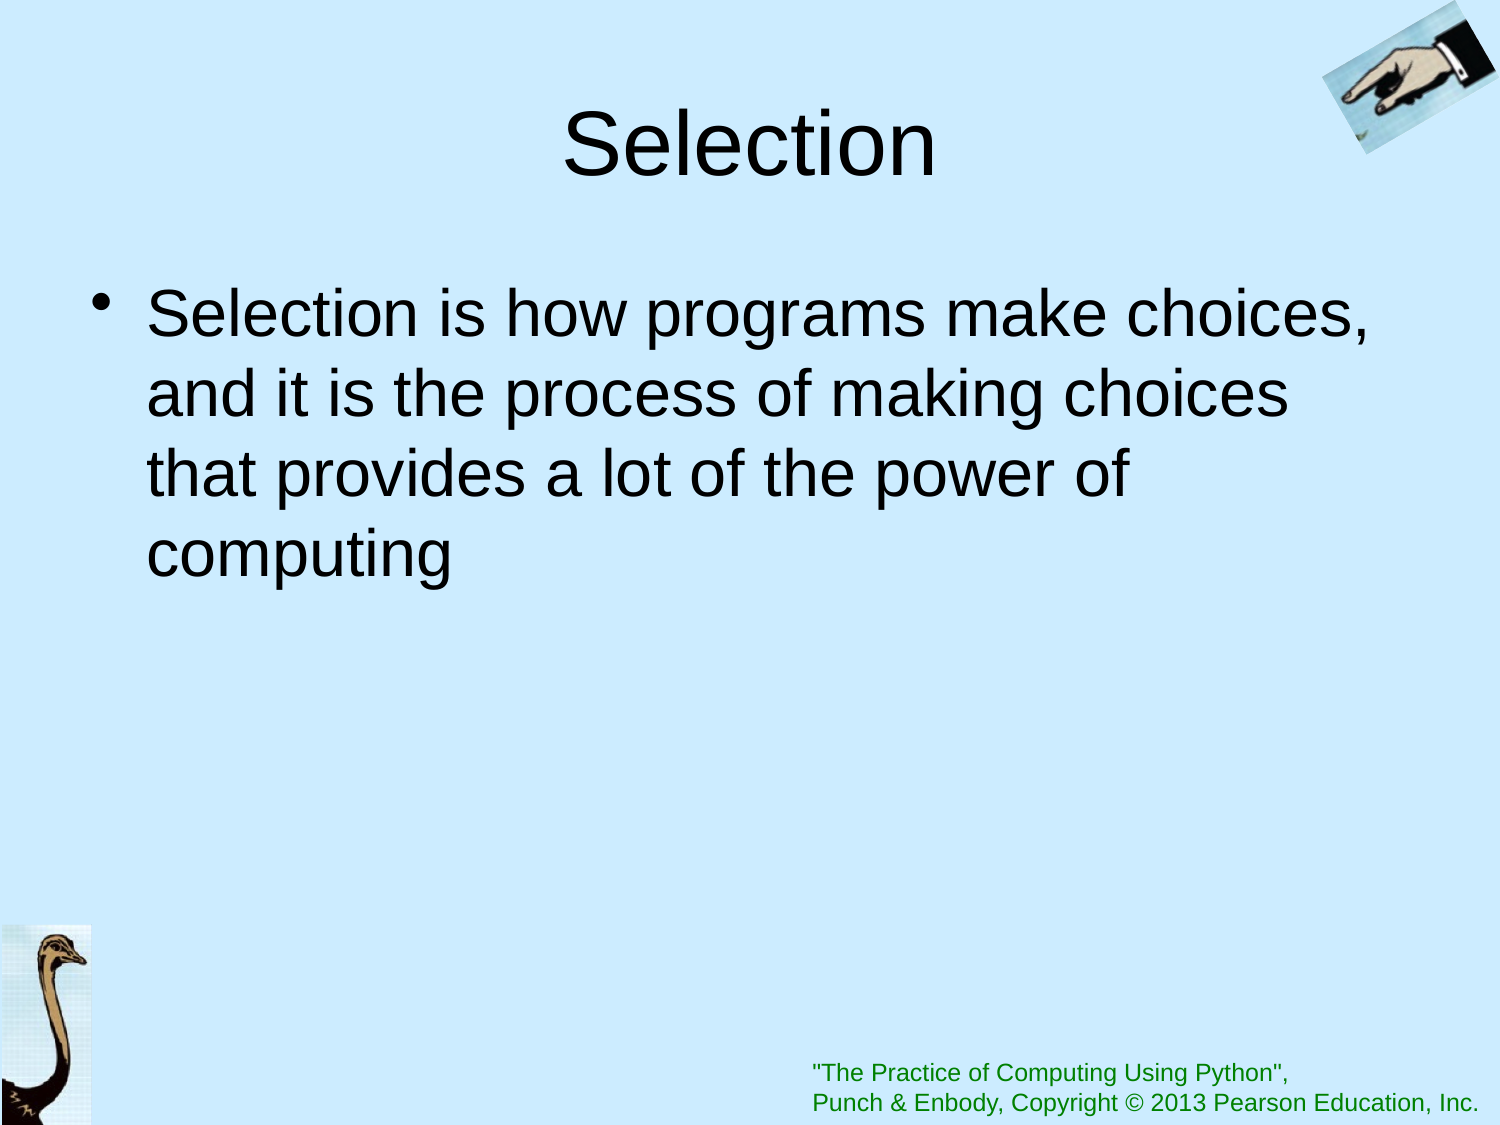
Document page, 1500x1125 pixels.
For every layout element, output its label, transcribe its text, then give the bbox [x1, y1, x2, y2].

picture [1378, 0, 1499, 120]
list Selection is how programs make choices, and it is the process of making choices that provides a lot of the power of computing [75, 262, 1425, 1005]
title Selection [75, 45, 1425, 233]
picture [2, 924, 92, 1125]
